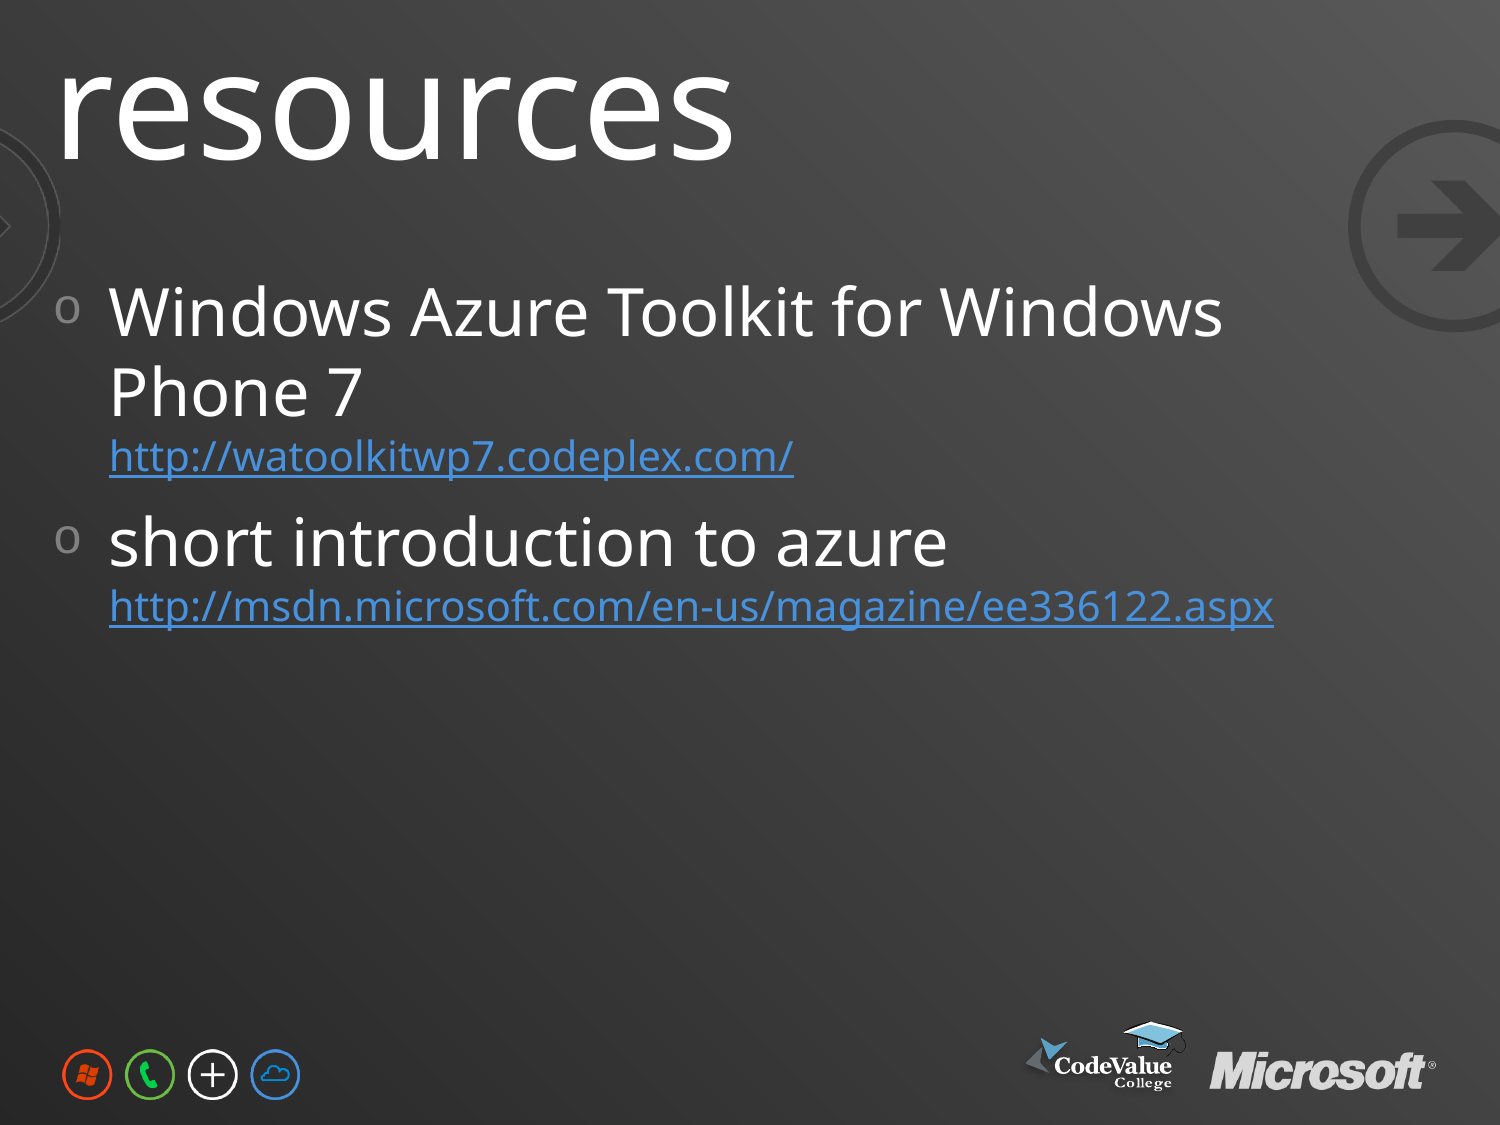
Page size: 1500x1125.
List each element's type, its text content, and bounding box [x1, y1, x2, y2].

list Windows Azure Toolkit for Windows Phone 7 http://watoolkitwp7.codeplex.com/ short introduction to azure http://msdn.microsoft.com/en-us/magazine/ee336122.aspx [37, 262, 1425, 1005]
title resources [37, 24, 1425, 175]
picture [62, 1049, 300, 1100]
